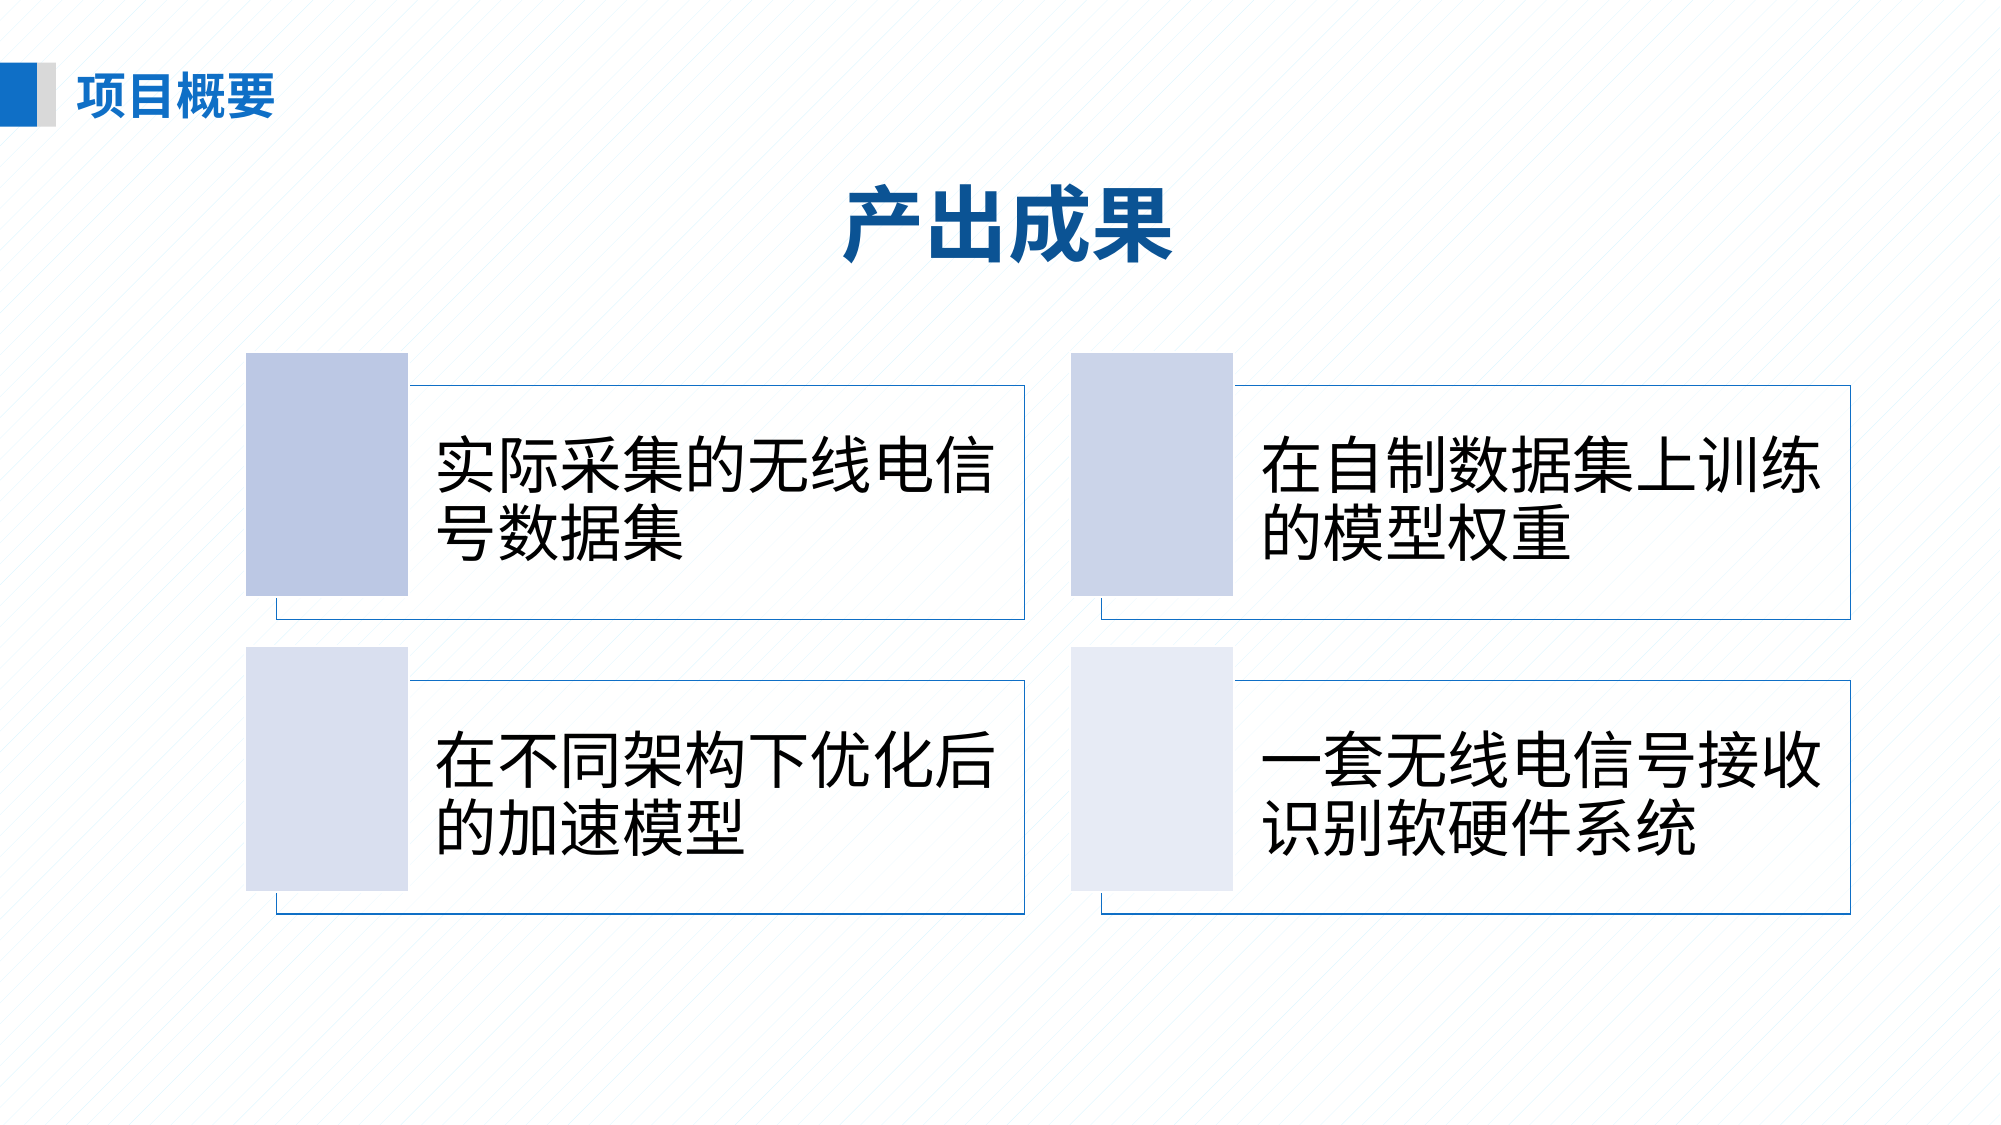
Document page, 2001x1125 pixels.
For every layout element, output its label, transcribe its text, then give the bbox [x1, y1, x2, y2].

text_box 项目概要 [62, 56, 624, 132]
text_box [244, 165, 1851, 1101]
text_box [0, 62, 56, 127]
